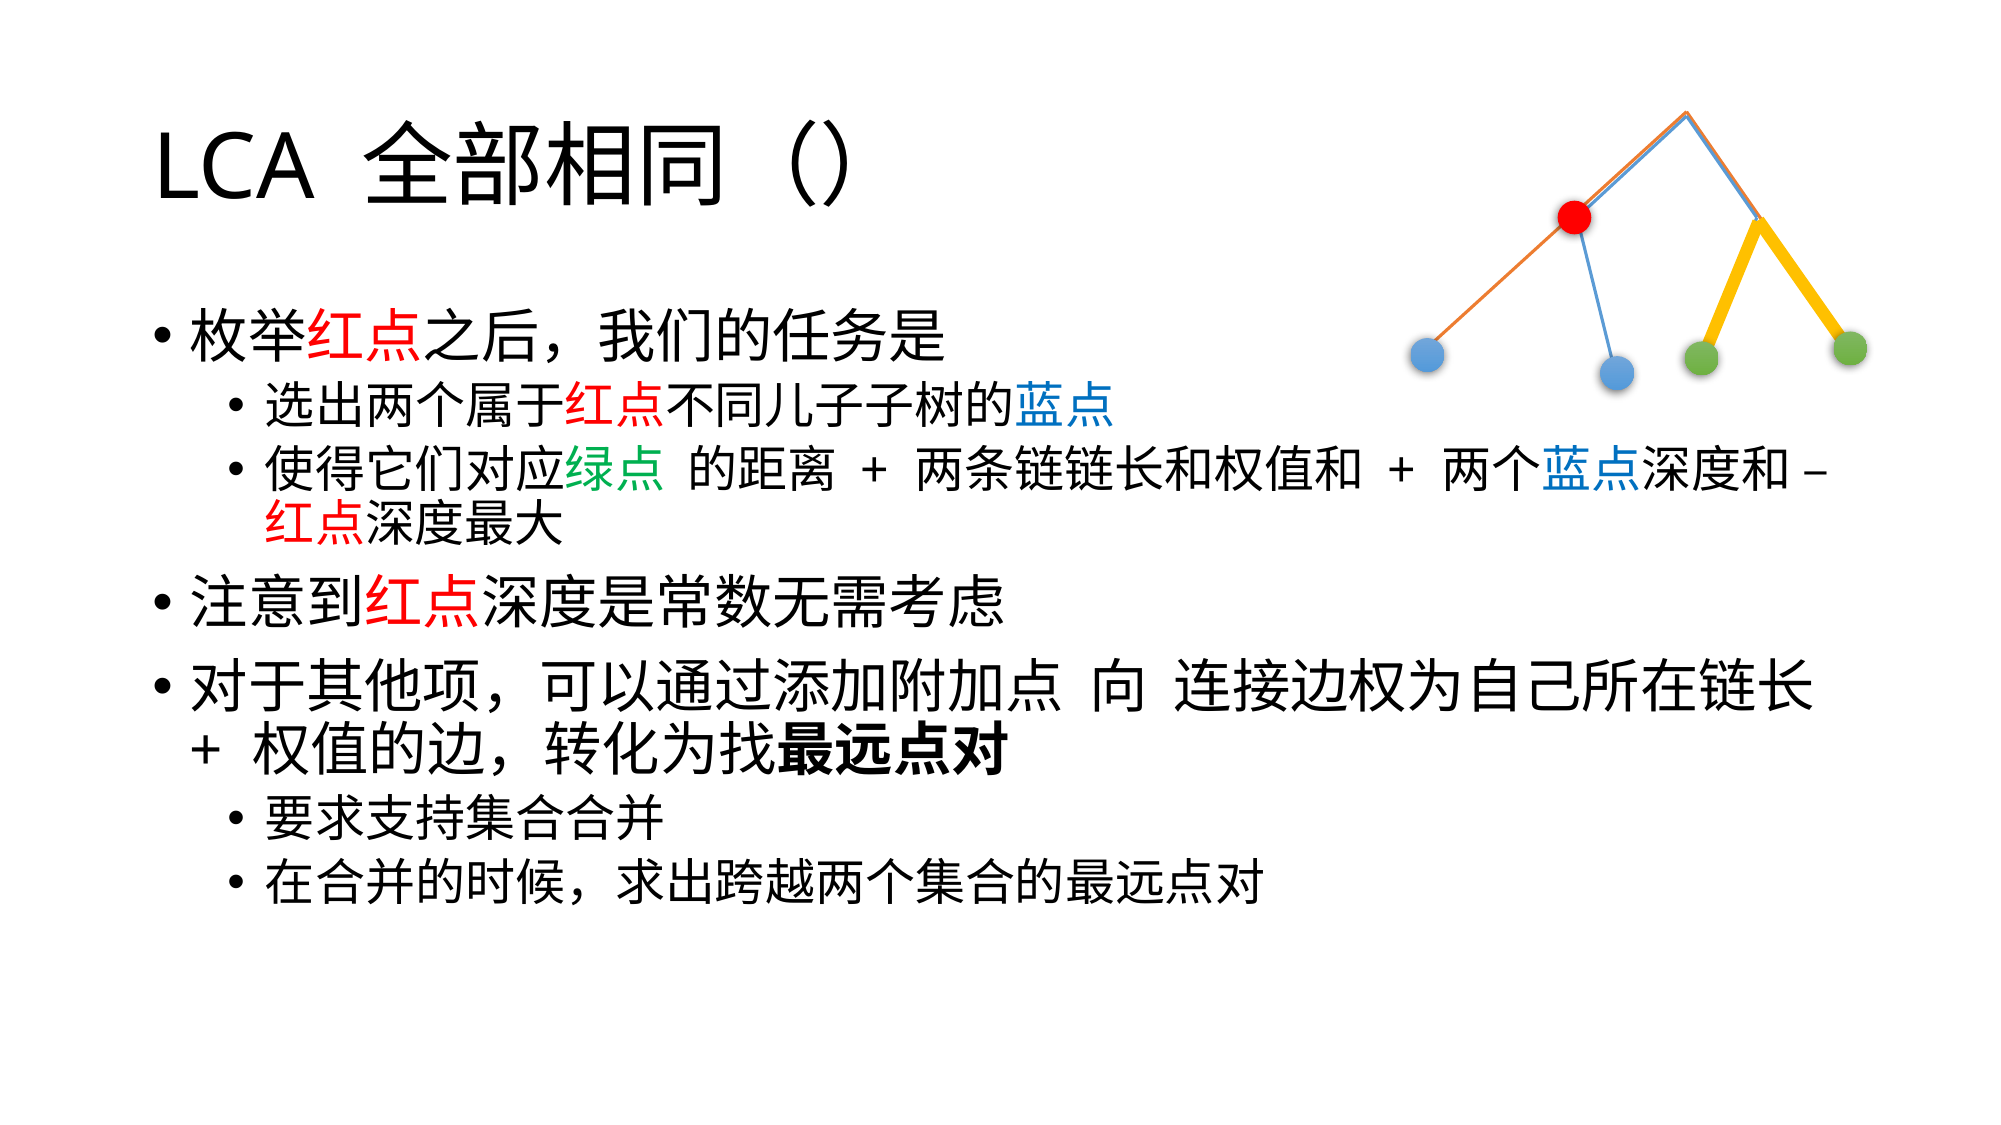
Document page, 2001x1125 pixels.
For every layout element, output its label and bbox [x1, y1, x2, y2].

text_box [1686, 116, 1757, 218]
text_box [1410, 340, 1445, 372]
text_box [1701, 217, 1757, 355]
text_box [1419, 111, 1687, 355]
text_box [1705, 221, 1759, 350]
text_box [1577, 116, 1686, 218]
text_box [1577, 217, 1616, 373]
text_box [1600, 356, 1635, 390]
text_box [1687, 111, 1849, 346]
text_box [1684, 346, 1719, 376]
text_box [1758, 220, 1845, 343]
text_box [1833, 331, 1868, 366]
